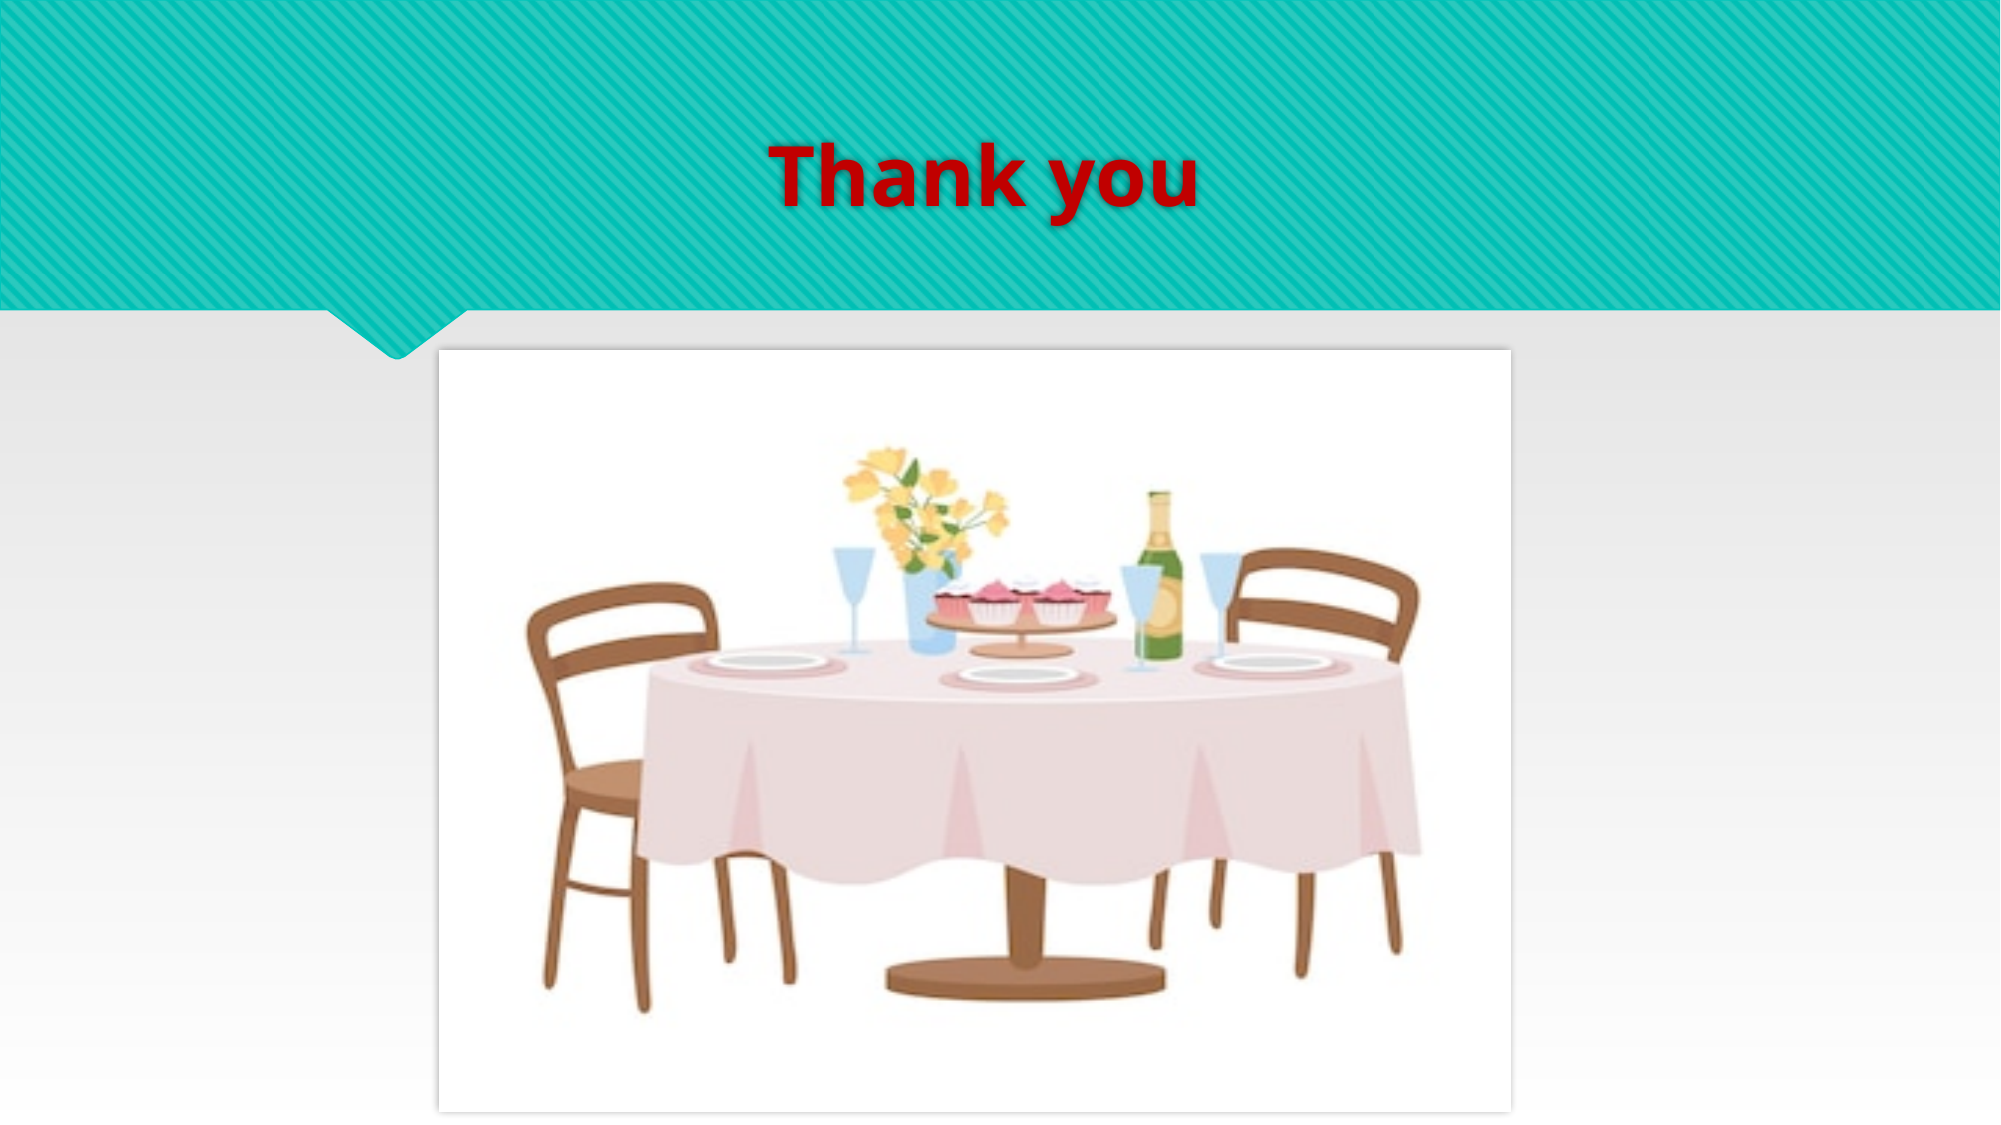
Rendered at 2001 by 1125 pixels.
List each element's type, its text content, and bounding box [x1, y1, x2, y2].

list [439, 350, 1511, 1113]
title Thank you [122, 12, 1848, 231]
